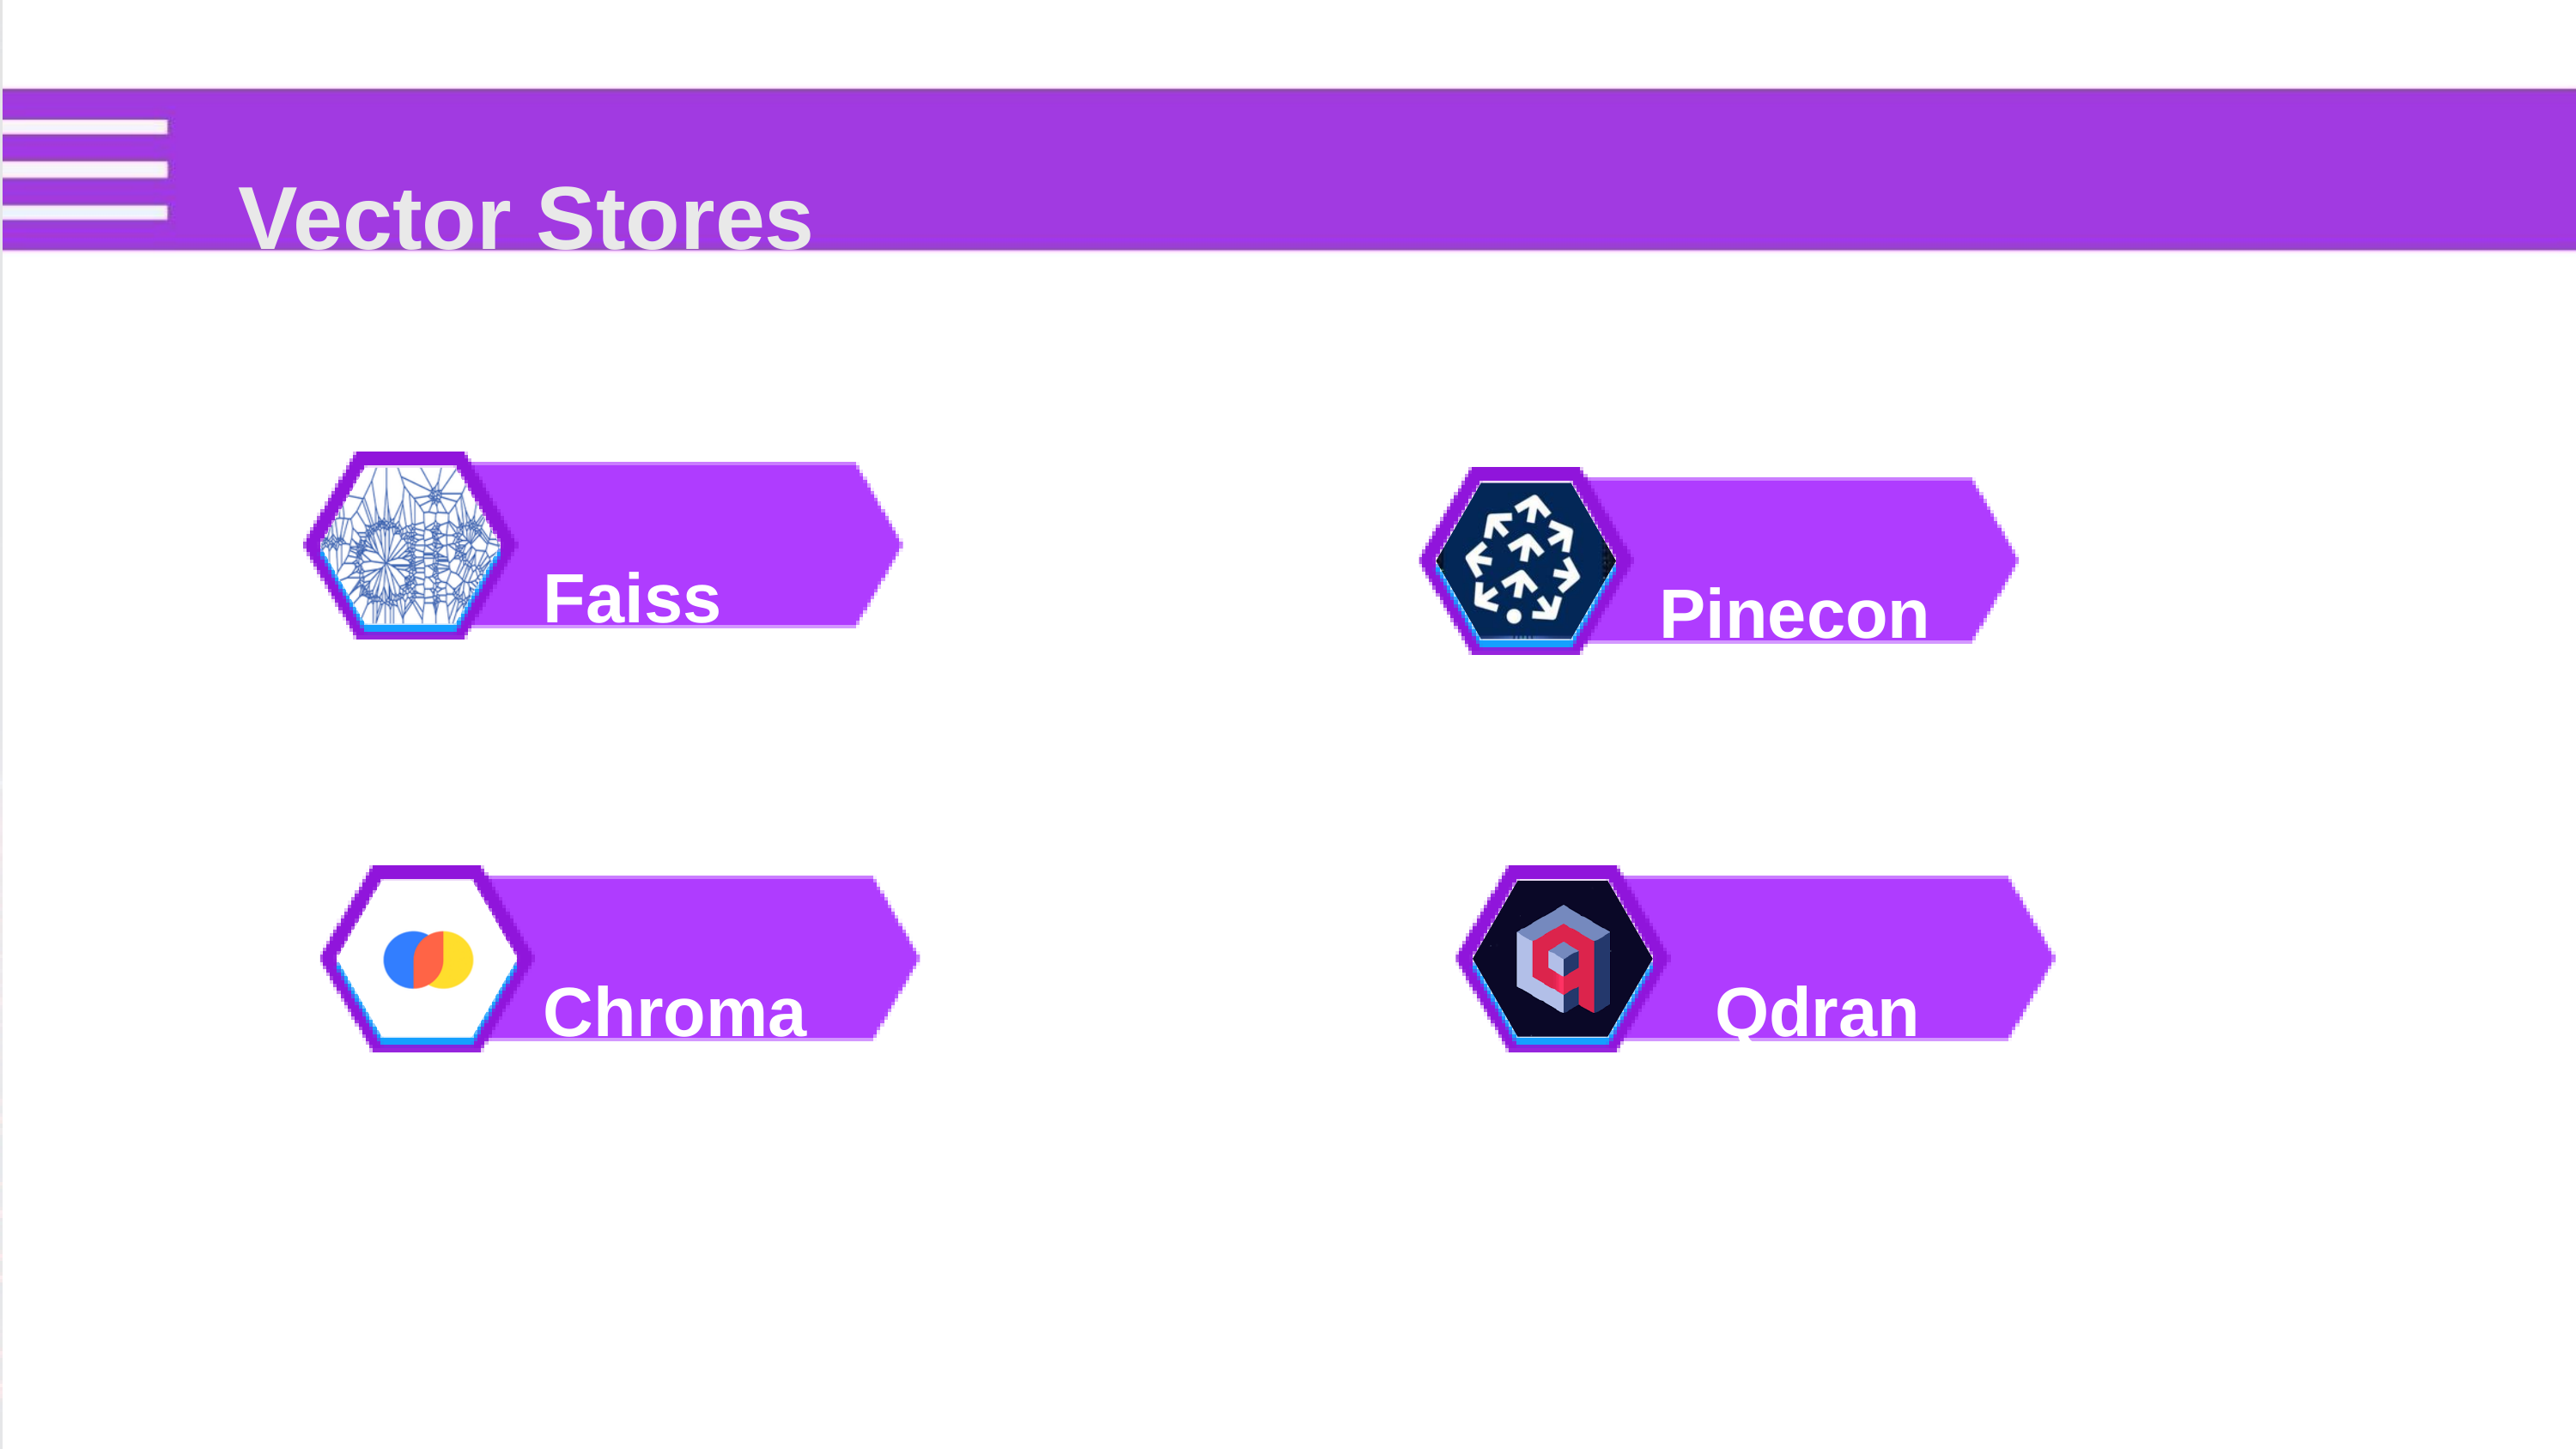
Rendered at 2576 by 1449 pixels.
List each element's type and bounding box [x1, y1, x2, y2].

text_box [2, 0, 2576, 1449]
